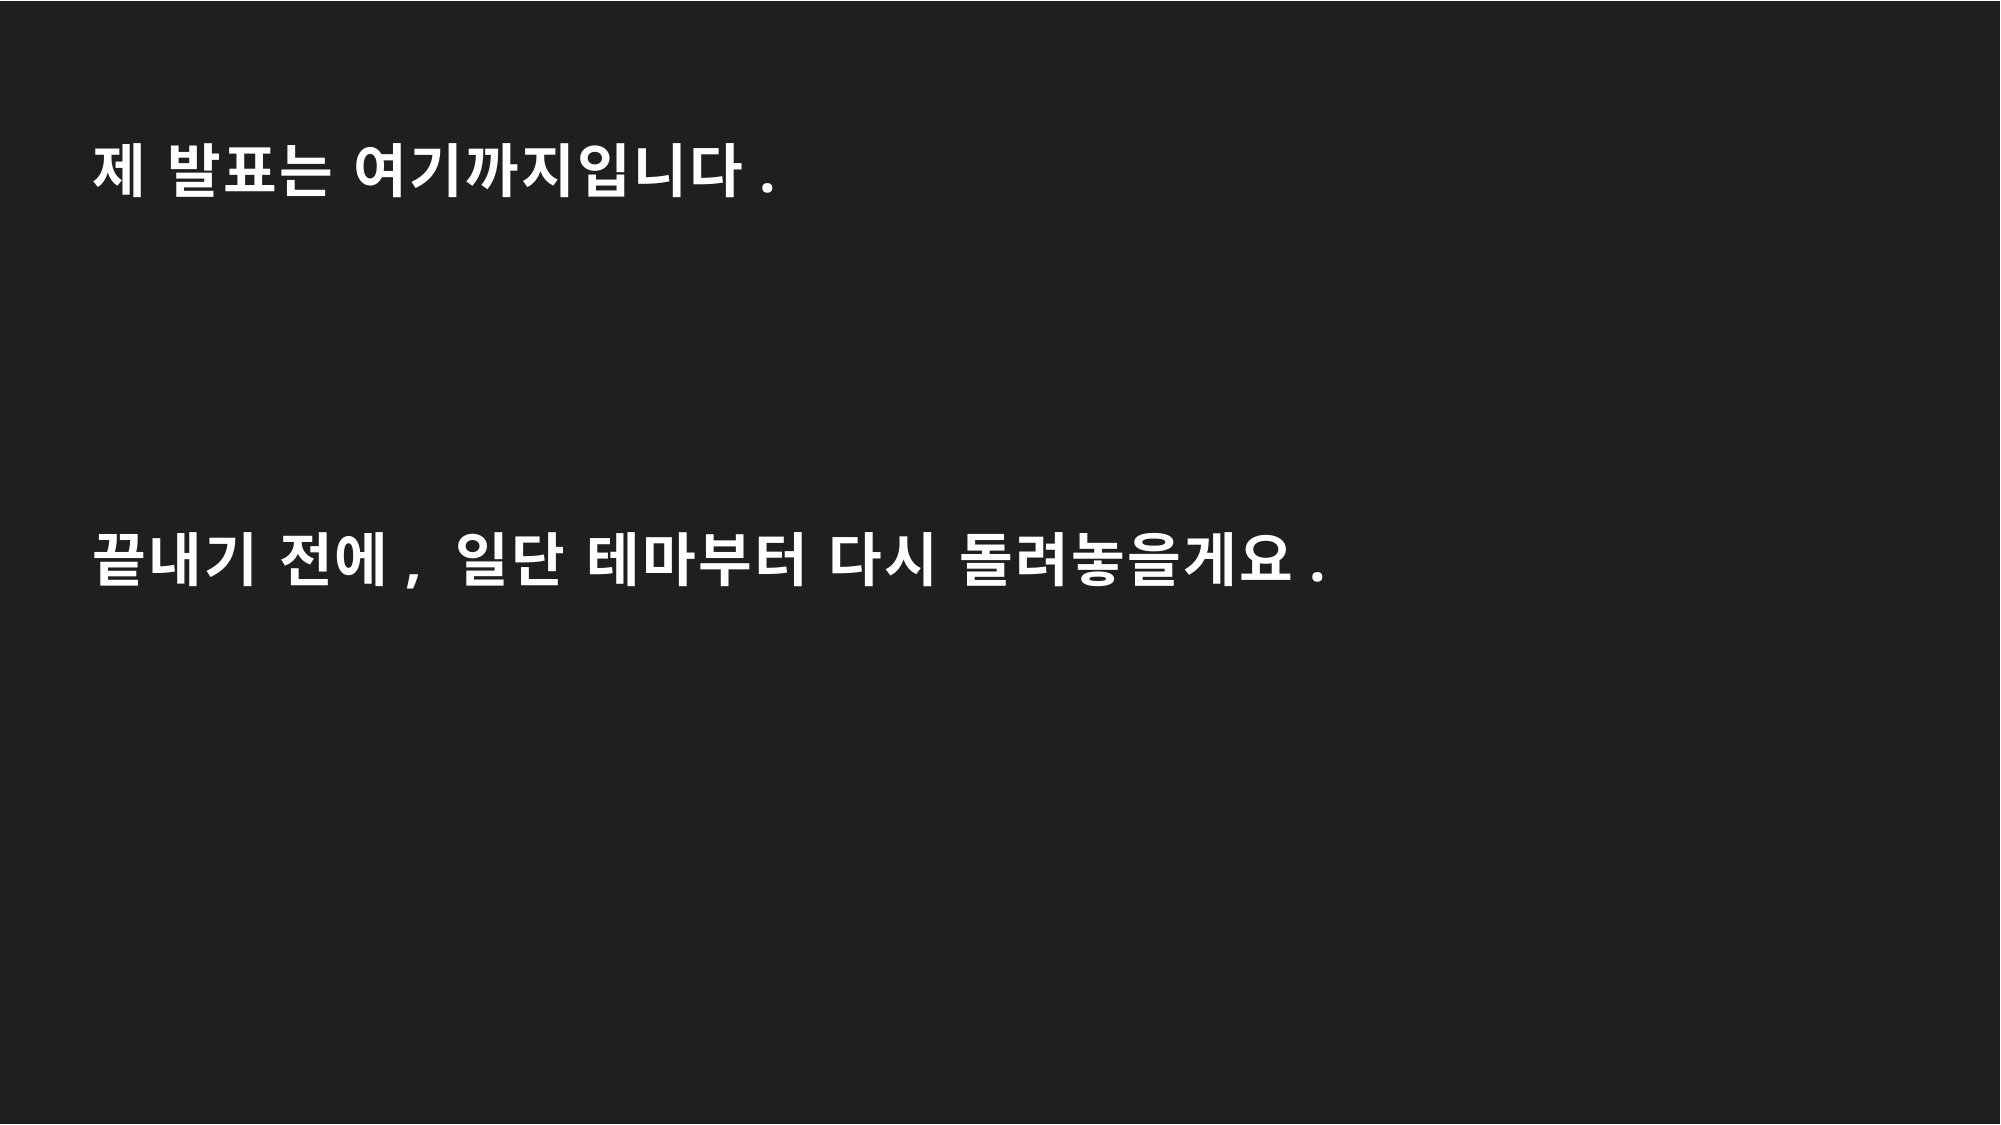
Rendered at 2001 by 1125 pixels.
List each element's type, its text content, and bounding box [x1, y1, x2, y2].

text_box 끝내기 전에, 일단 테마부터 다시 돌려놓을게요. [77, 453, 1535, 672]
text_box 제 발표는 여기까지입니다. [77, 65, 1278, 283]
picture [0, 1, 2000, 1124]
